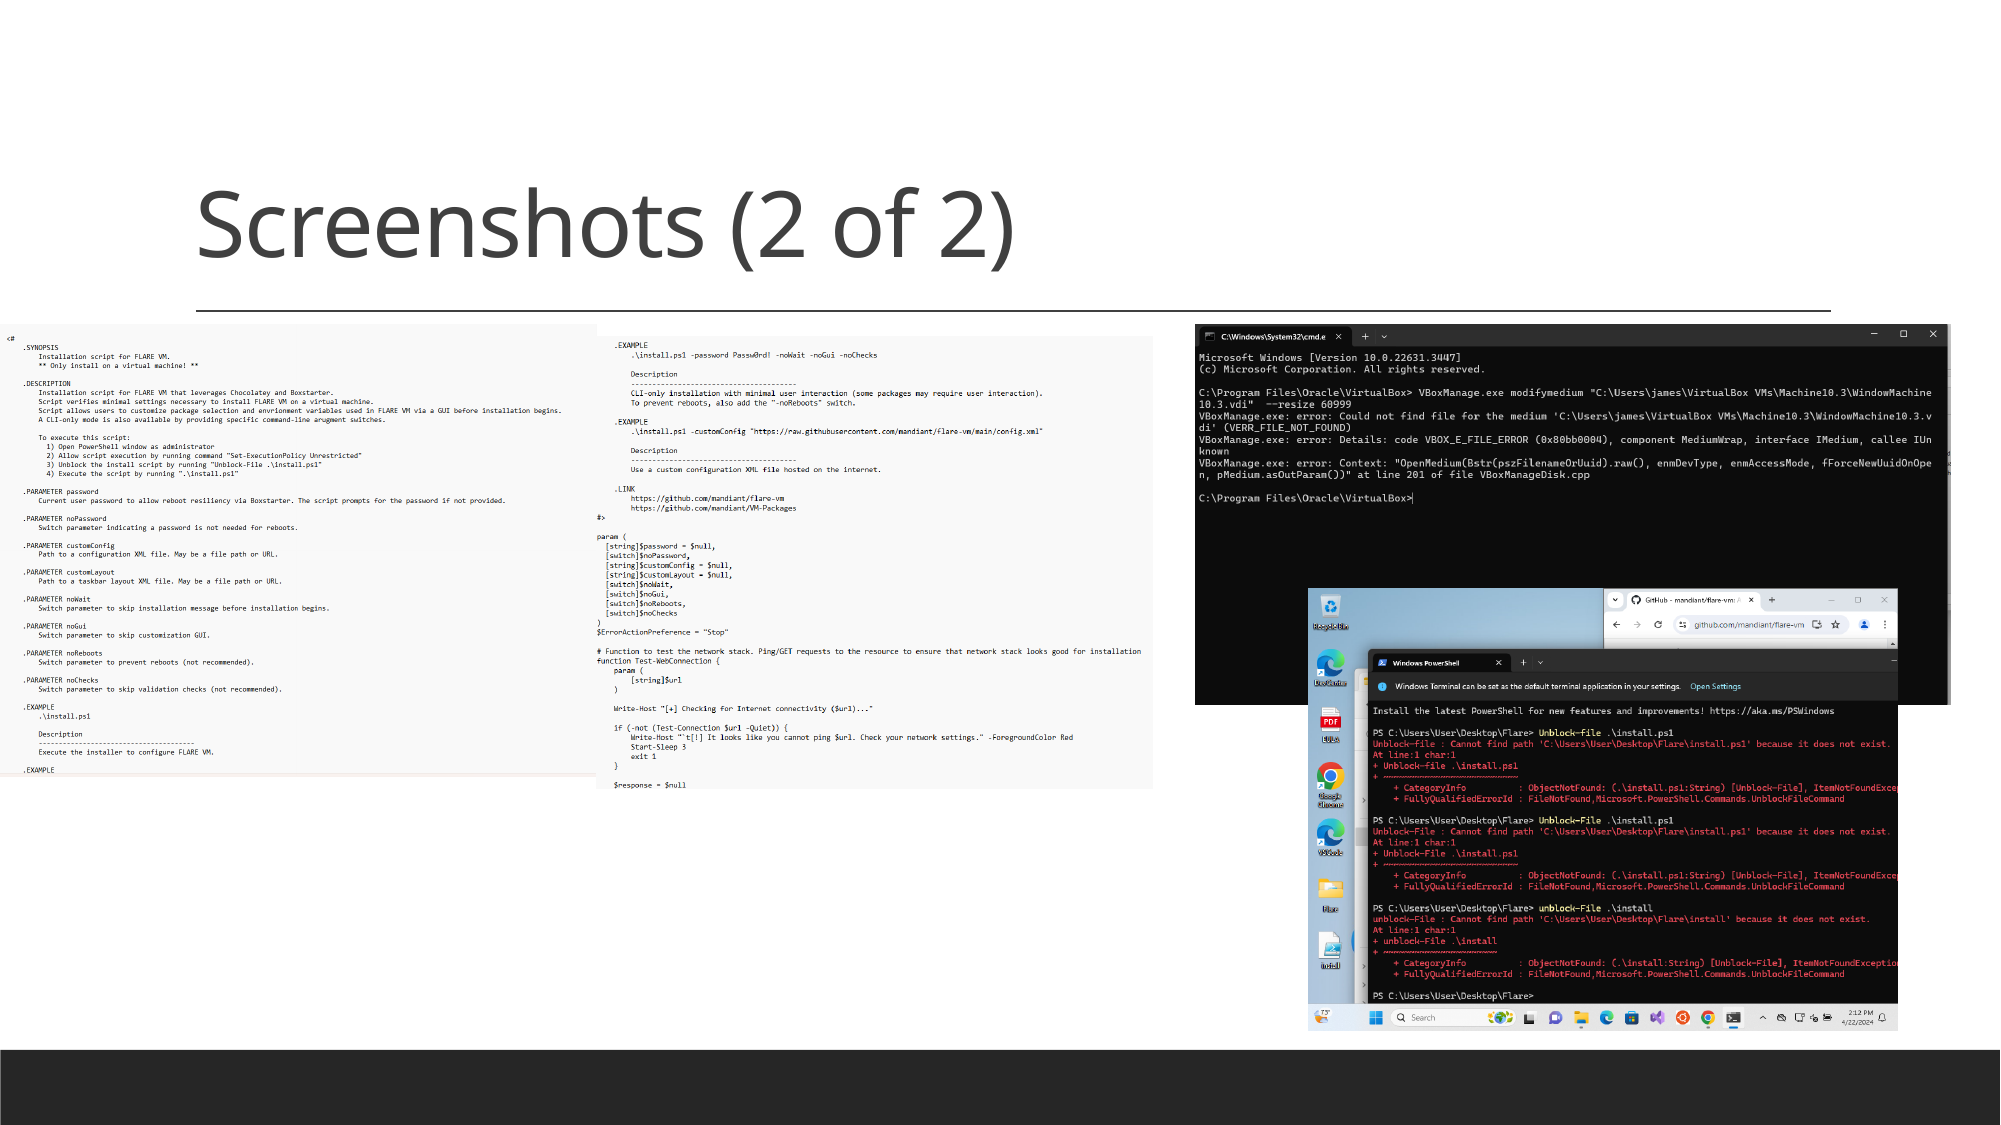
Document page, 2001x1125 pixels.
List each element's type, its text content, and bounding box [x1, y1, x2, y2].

picture [1195, 323, 1951, 1032]
picture [0, 323, 1154, 790]
title Screenshots (2 of 2) [180, 47, 1830, 285]
